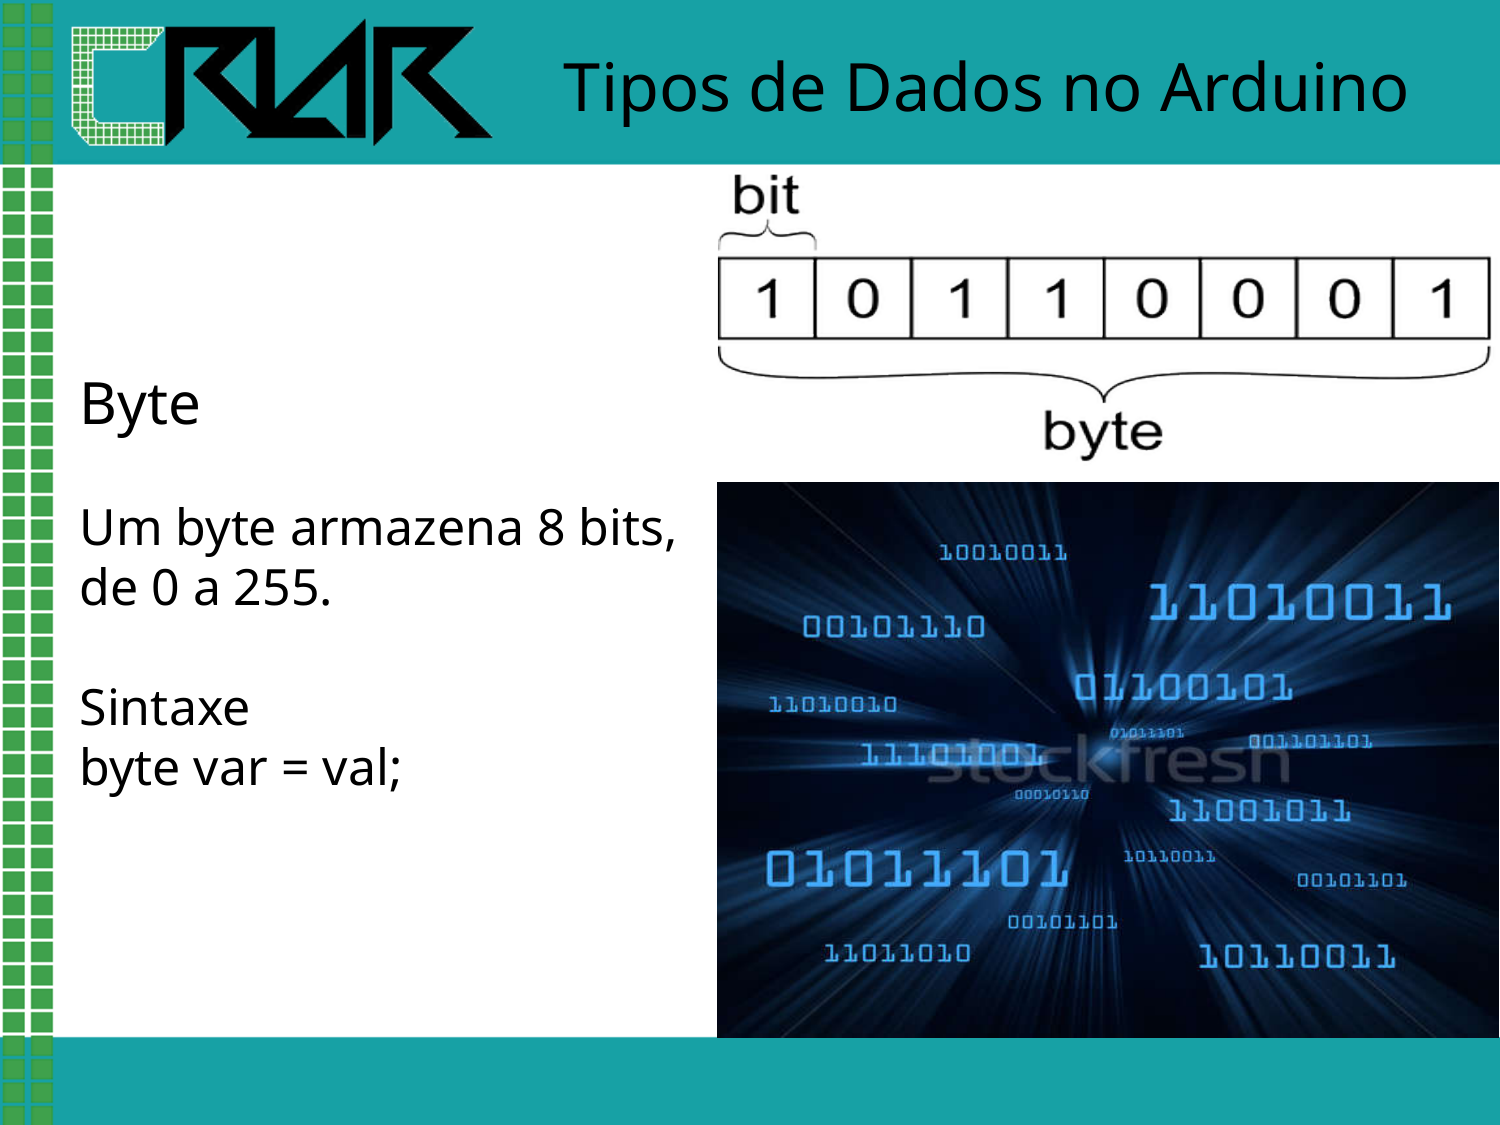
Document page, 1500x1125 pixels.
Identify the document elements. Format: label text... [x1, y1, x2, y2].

picture [0, 0, 1500, 1125]
text_box Tipos de Dados no Arduino [478, 31, 1497, 138]
text_box Byte Um byte armazena 8 bits, de 0 a 255. Sintaxe byte var = val; [64, 358, 694, 804]
